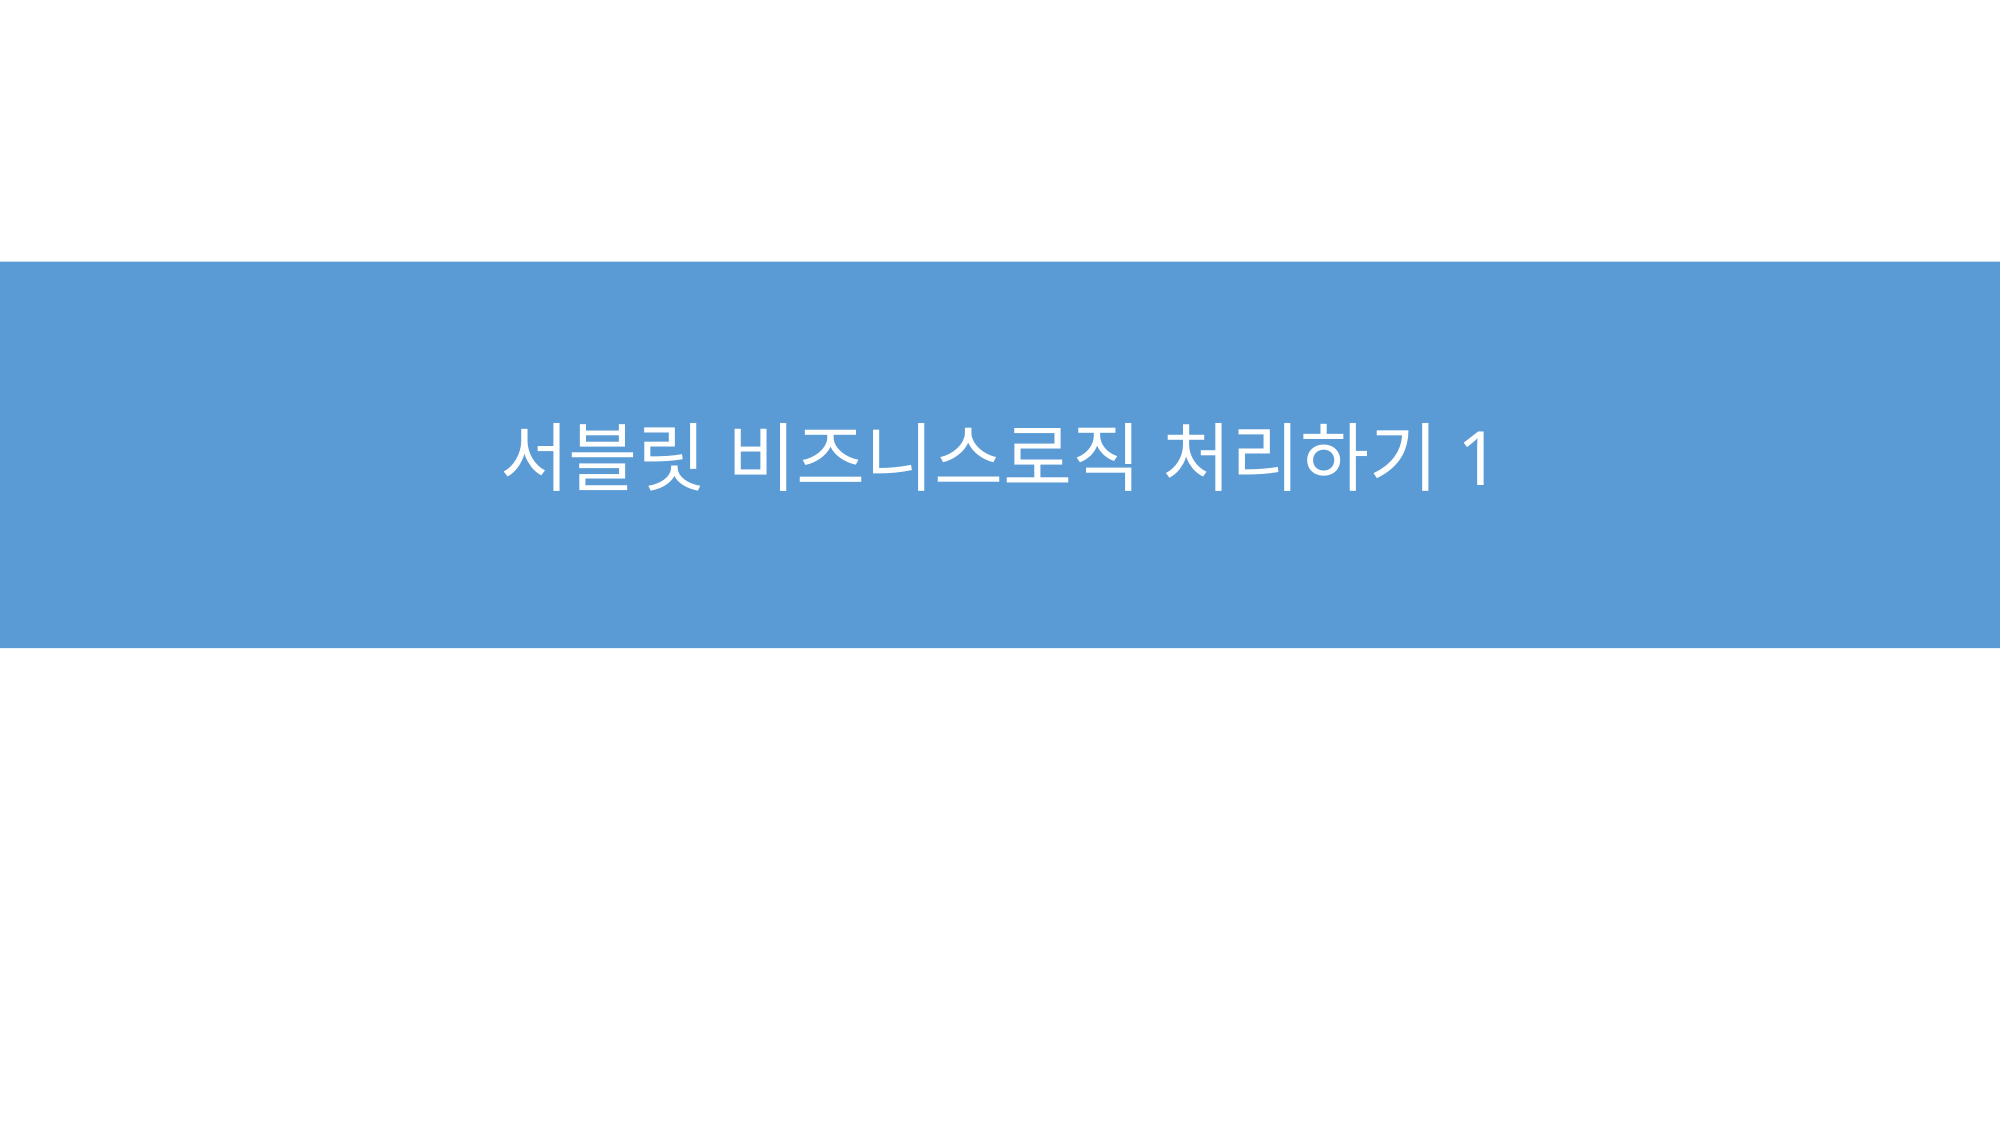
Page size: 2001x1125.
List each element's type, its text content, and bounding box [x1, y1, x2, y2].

text_box 서블릿 비즈니스로직 처리하기1 [0, 261, 2000, 649]
